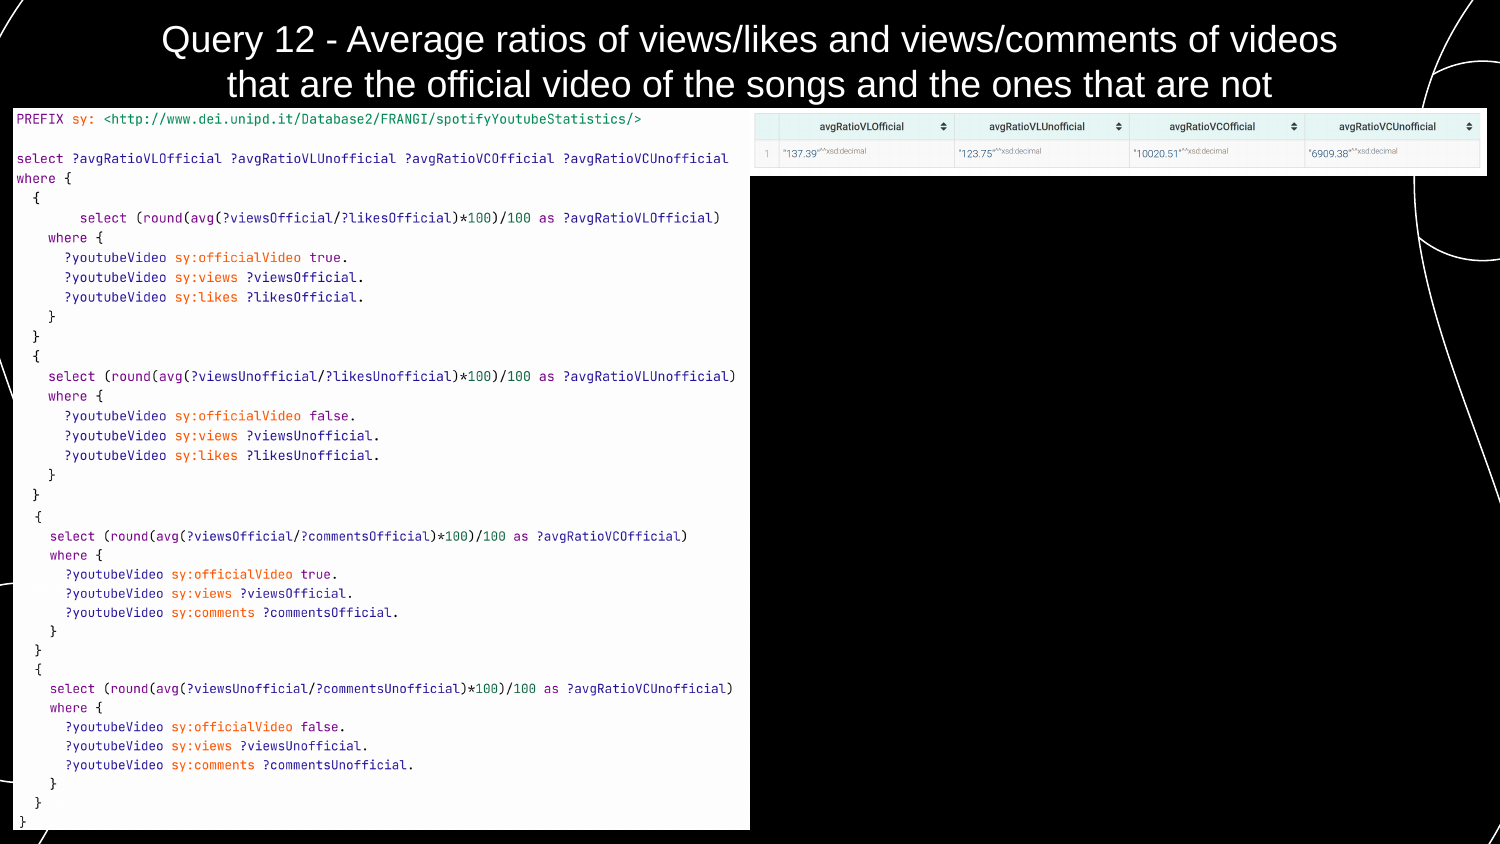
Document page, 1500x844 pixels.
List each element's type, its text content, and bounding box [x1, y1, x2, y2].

title Query 12 - Average ratios of views/likes and views/comments of videos that are the official video of the songs and the ones that are not [118, 0, 1382, 95]
picture [12, 107, 1488, 831]
